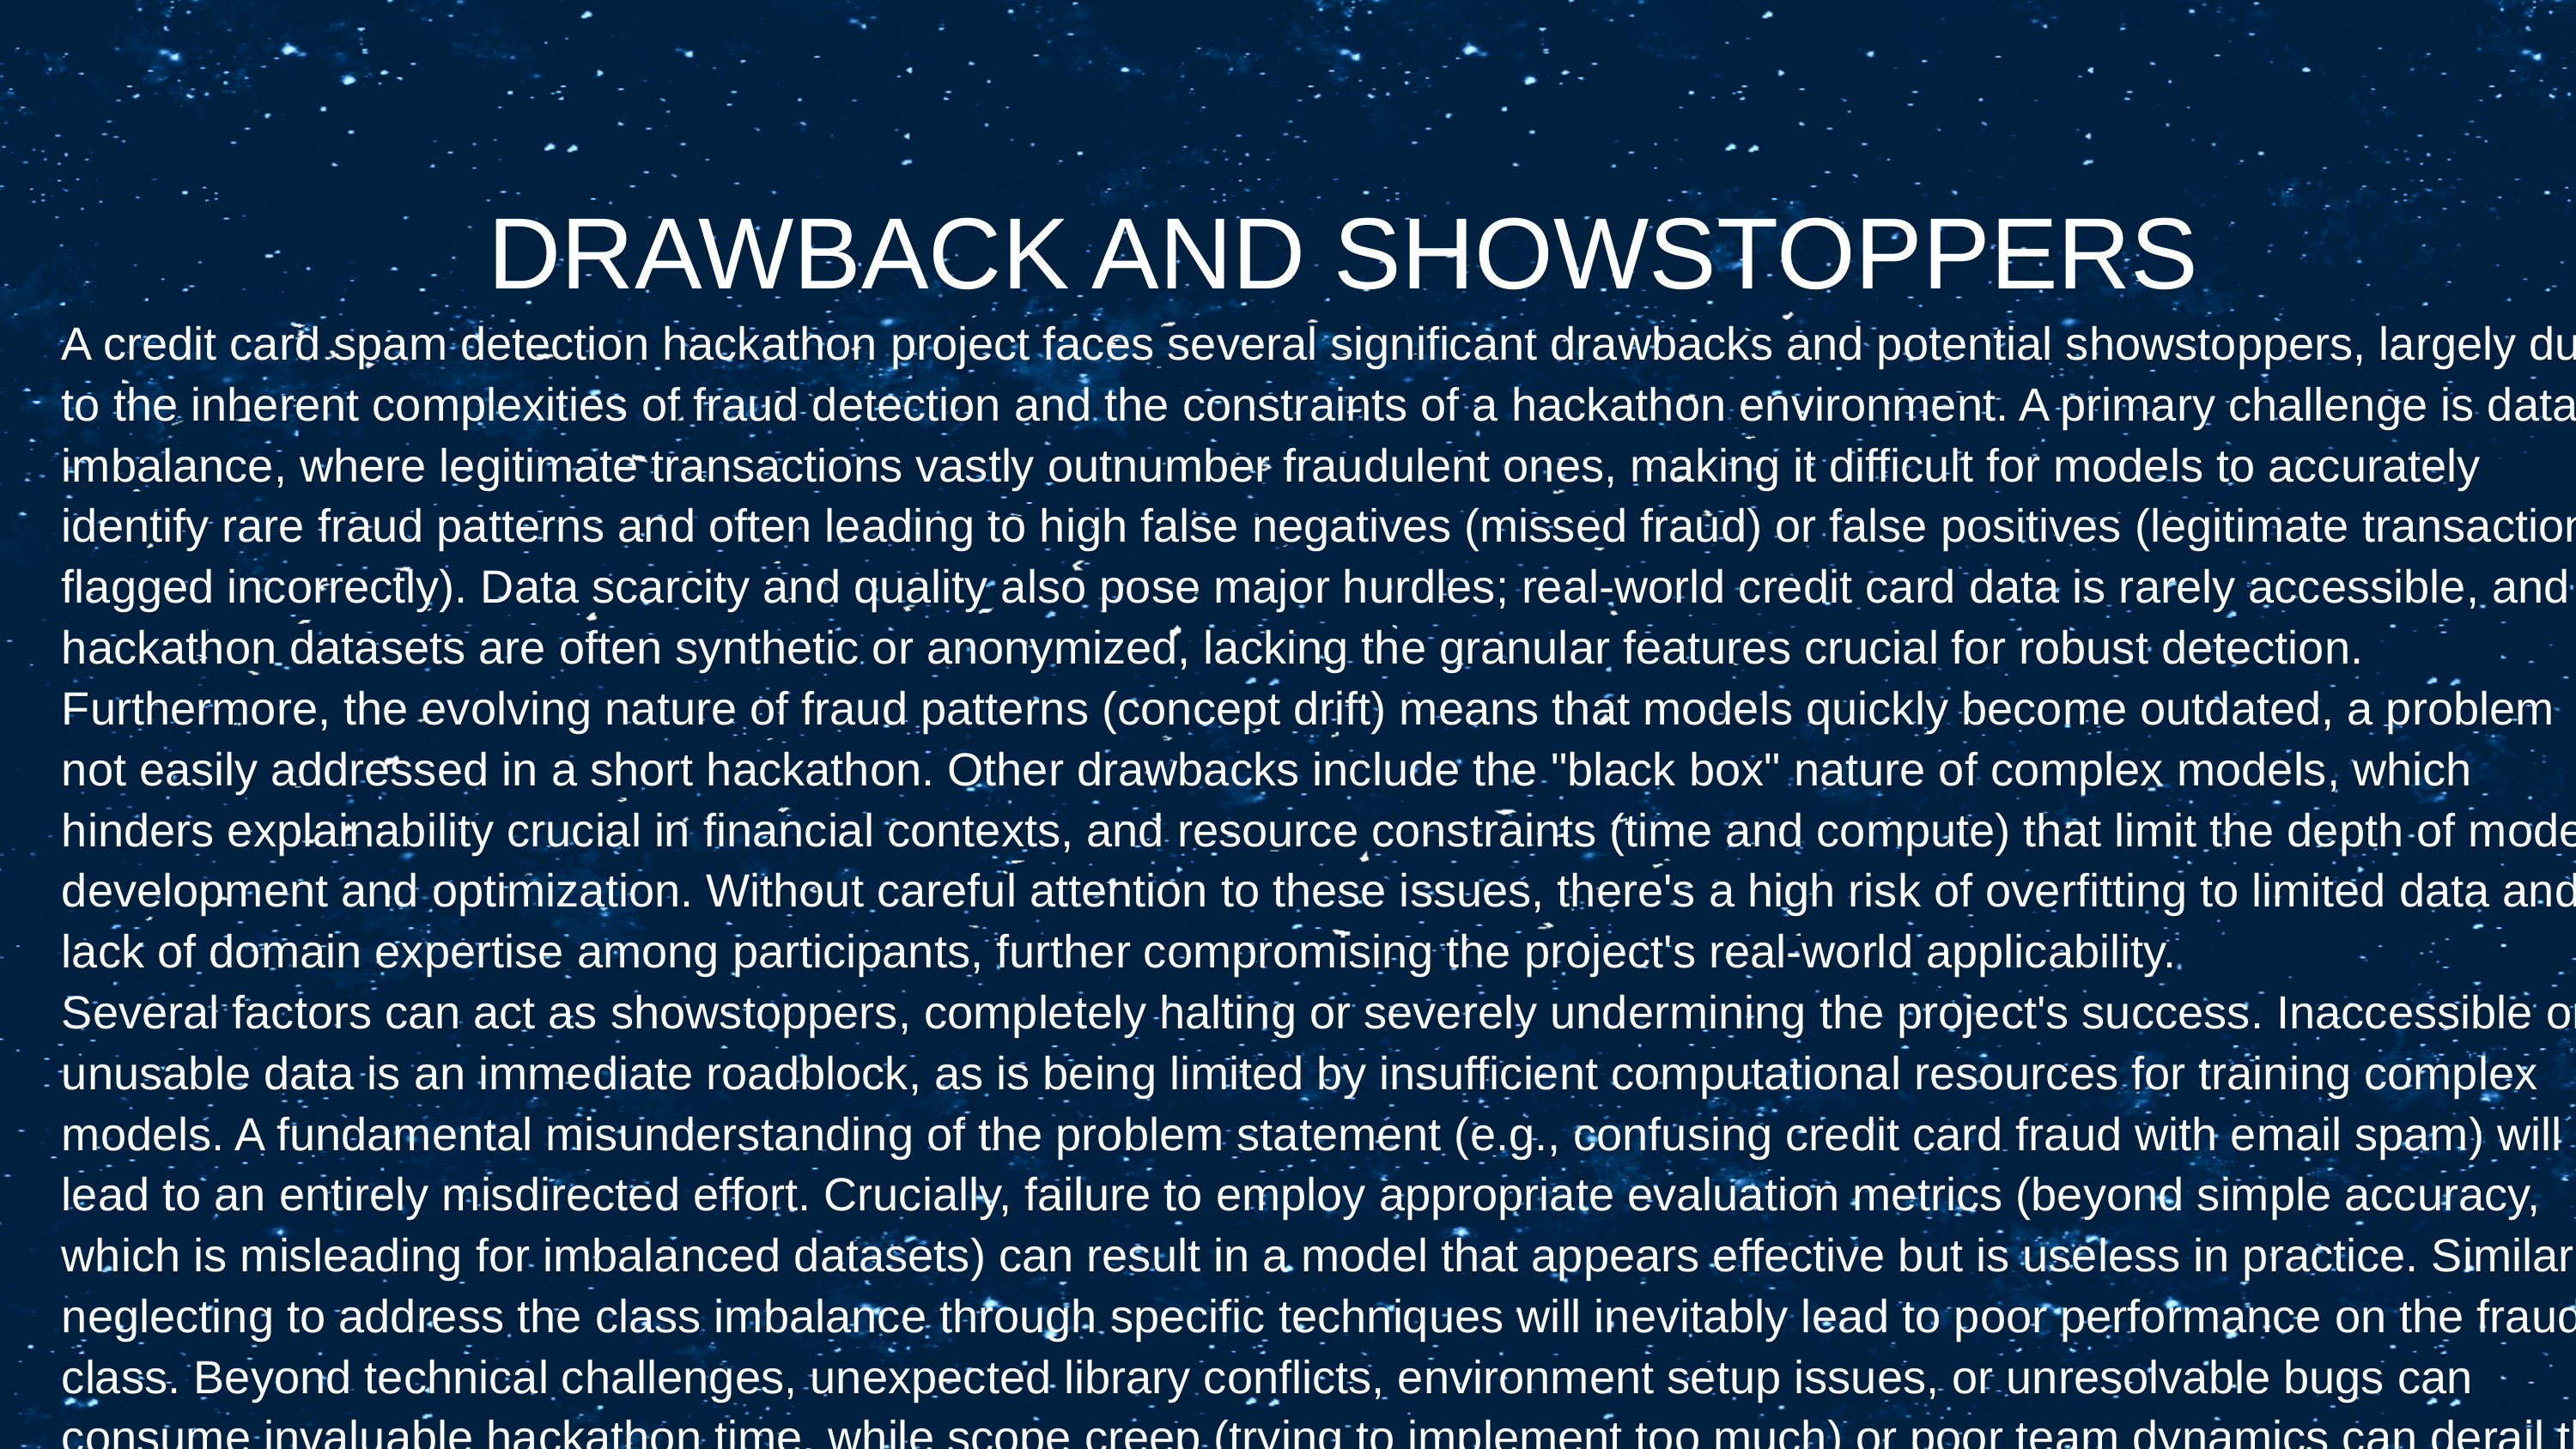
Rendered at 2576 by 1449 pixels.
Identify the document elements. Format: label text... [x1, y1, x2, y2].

text_box DRAWBACK AND SHOWSTOPPERS A credit card spam detection hackathon project faces several significant drawbacks and potential showstoppers, largely due to the inherent complexities of fraud detection and the constraints of a hackathon environment. A primary challenge is data imbalance, where legitimate transactions vastly outnumber fraudulent ones, making it difficult for models to accurately identify rare fraud patterns and often leading to high false negatives (missed fraud) or false positives (legitimate transactions flagged incorrectly). Data scarcity and quality also pose major hurdles; real-world credit card data is rarely accessible, and hackathon datasets are often synthetic or anonymized, lacking the granular features crucial for robust detection. Furthermore, the evolving nature of fraud patterns (concept drift) means that models quickly become outdated, a problem not easily addressed in a short hackathon. Other drawbacks include the "black box" nature of complex models, which hinders explainability crucial in financial contexts, and resource constraints (time and compute) that limit the depth of model development and optimization. Without careful attention to these issues, there's a high risk of overfitting to limited data and a lack of domain expertise among participants, further compromising the project's real-world applicability. Several factors can act as showstoppers, completely halting or severely undermining the project's success. Inaccessible or unusable data is an immediate roadblock, as is being limited by insufficient computational resources for training complex models. A fundamental misunderstanding of the problem statement (e.g., confusing credit card fraud with email spam) will lead to an entirely misdirected effort. Crucially, failure to employ appropriate evaluation metrics (beyond simple accuracy, which is misleading for imbalanced datasets) can result in a model that appears effective but is useless in practice. Similarly, neglecting to address the class imbalance through specific techniques will inevitably lead to poor performance on the fraud class. Beyond technical challenges, unexpected library conflicts, environment setup issues, or unresolvable bugs can consume invaluable hackathon time, while scope creep (trying to implement too much) or poor team dynamics can derail the entire project. [61, 176, 2576, 1449]
text_box [0, 0, 2576, 1449]
picture [121, 307, 1801, 936]
